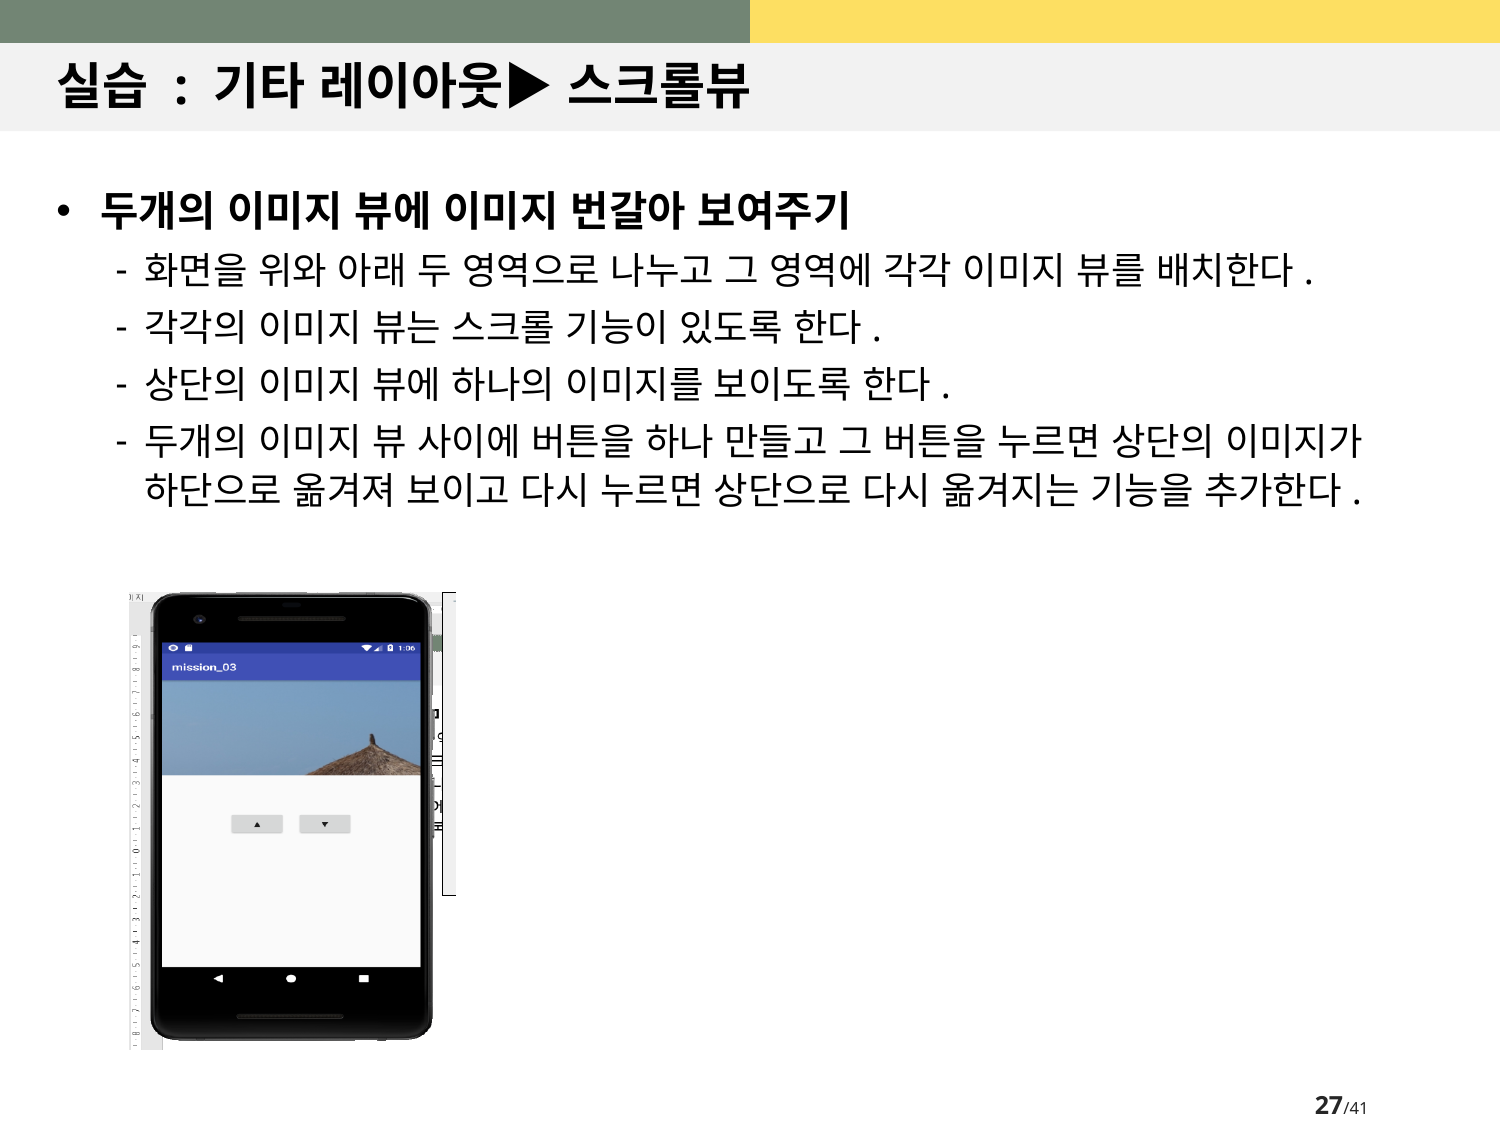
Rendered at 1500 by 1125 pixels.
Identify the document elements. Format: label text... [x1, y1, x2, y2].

list 두개의 이미지 뷰에 이미지 번갈아 보여주기 화면을 위와 아래 두 영역으로 나누고 그 영역에 각각 이미지 뷰를 배치한다. 각각의 이미지 뷰는 스크롤 기능이 있도록 한다. 상단의 이미지 뷰에 하나의 이미지를 보이도록 한다. 두개의 이미지 뷰 사이에 버튼을 하나 만들고 그 버튼을 누르면 상단의 이미지가 하단으로 옮겨져 보이고 다시 누르면 상단으로 다시 옮겨지는 기능을 추가한다. [41, 172, 1459, 1048]
picture [128, 591, 456, 1050]
title 실습 : 기타 레이아웃▶ 스크롤뷰 [41, 42, 1459, 128]
